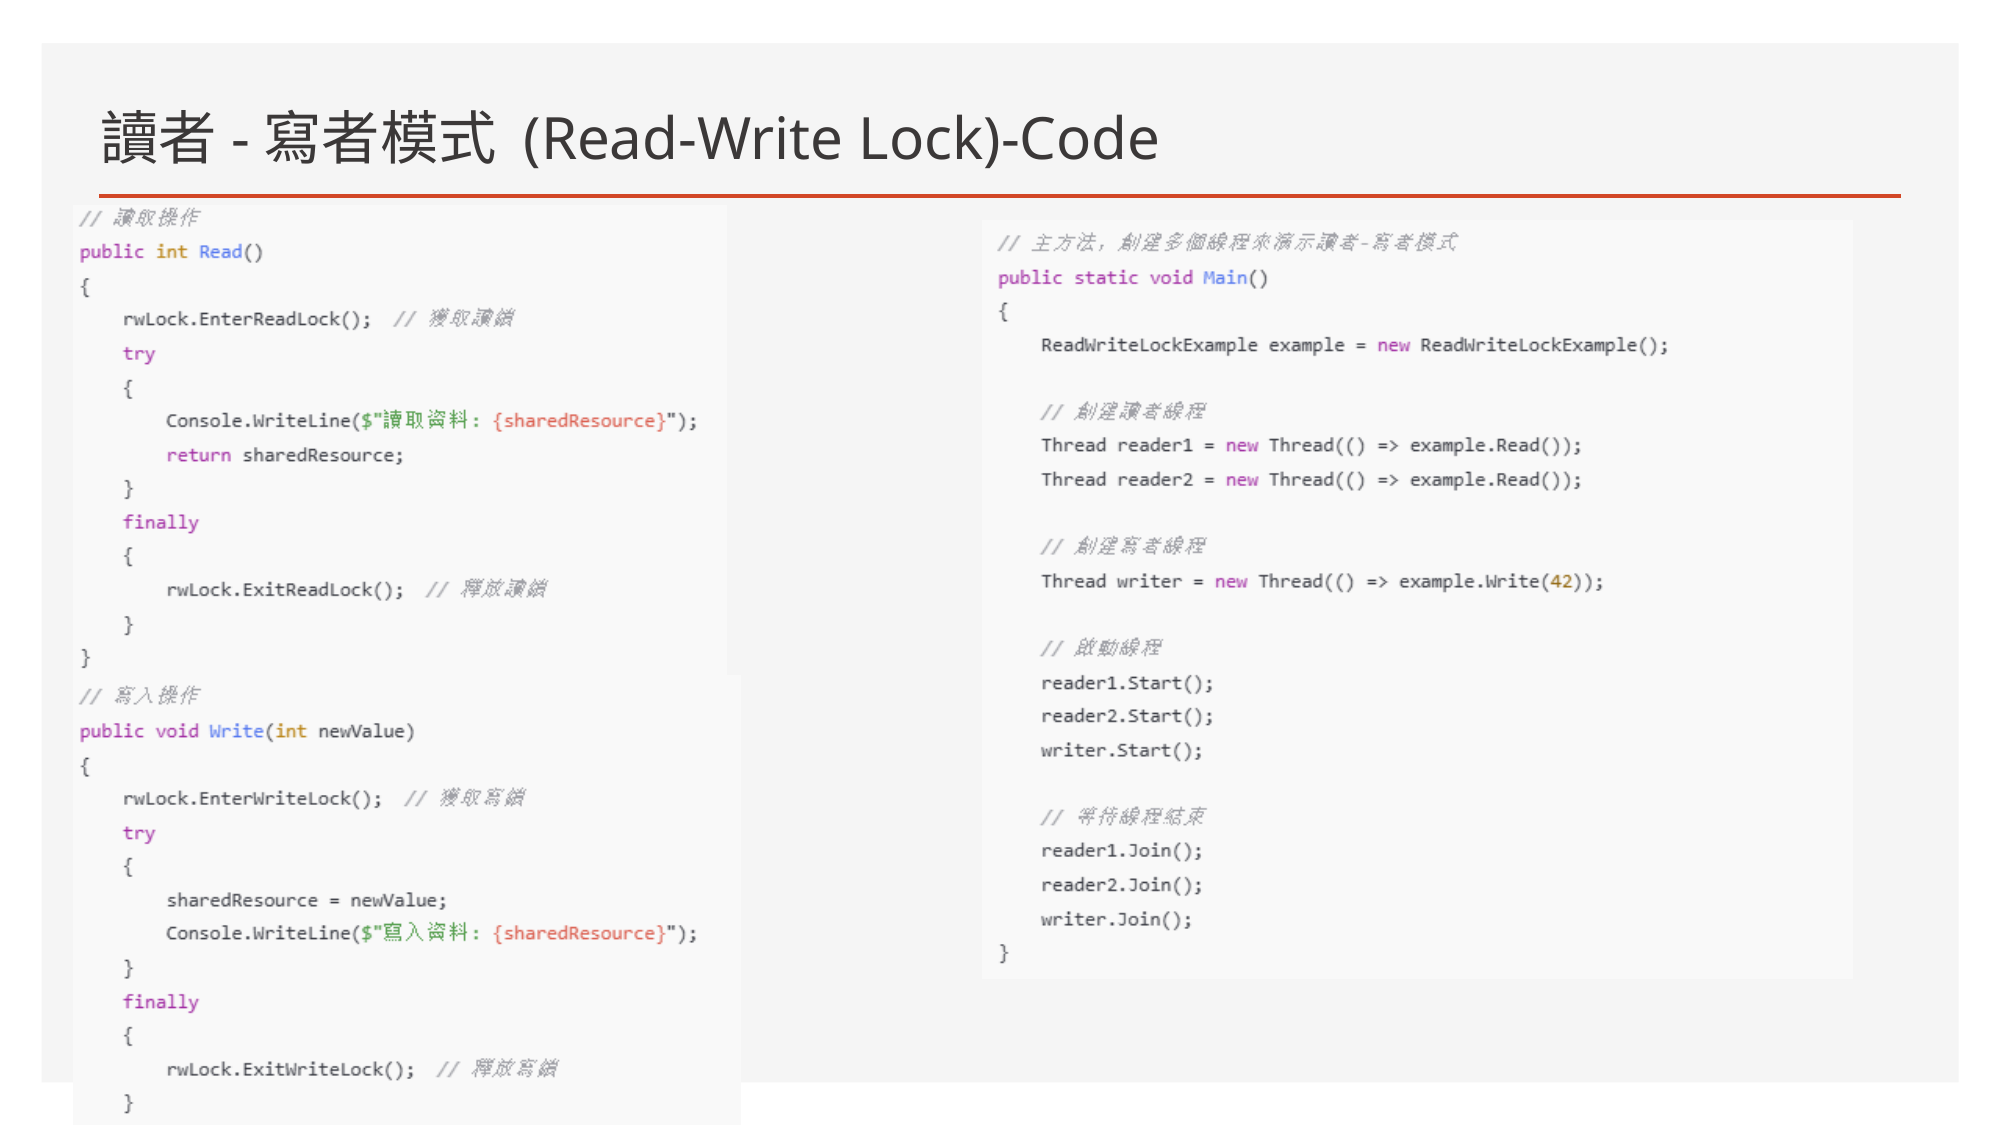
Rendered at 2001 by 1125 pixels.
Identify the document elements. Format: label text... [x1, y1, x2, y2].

picture [982, 220, 1853, 979]
picture [73, 205, 741, 1125]
title 讀者-寫者模式 (Read-Write Lock)-Code [85, 73, 1345, 179]
